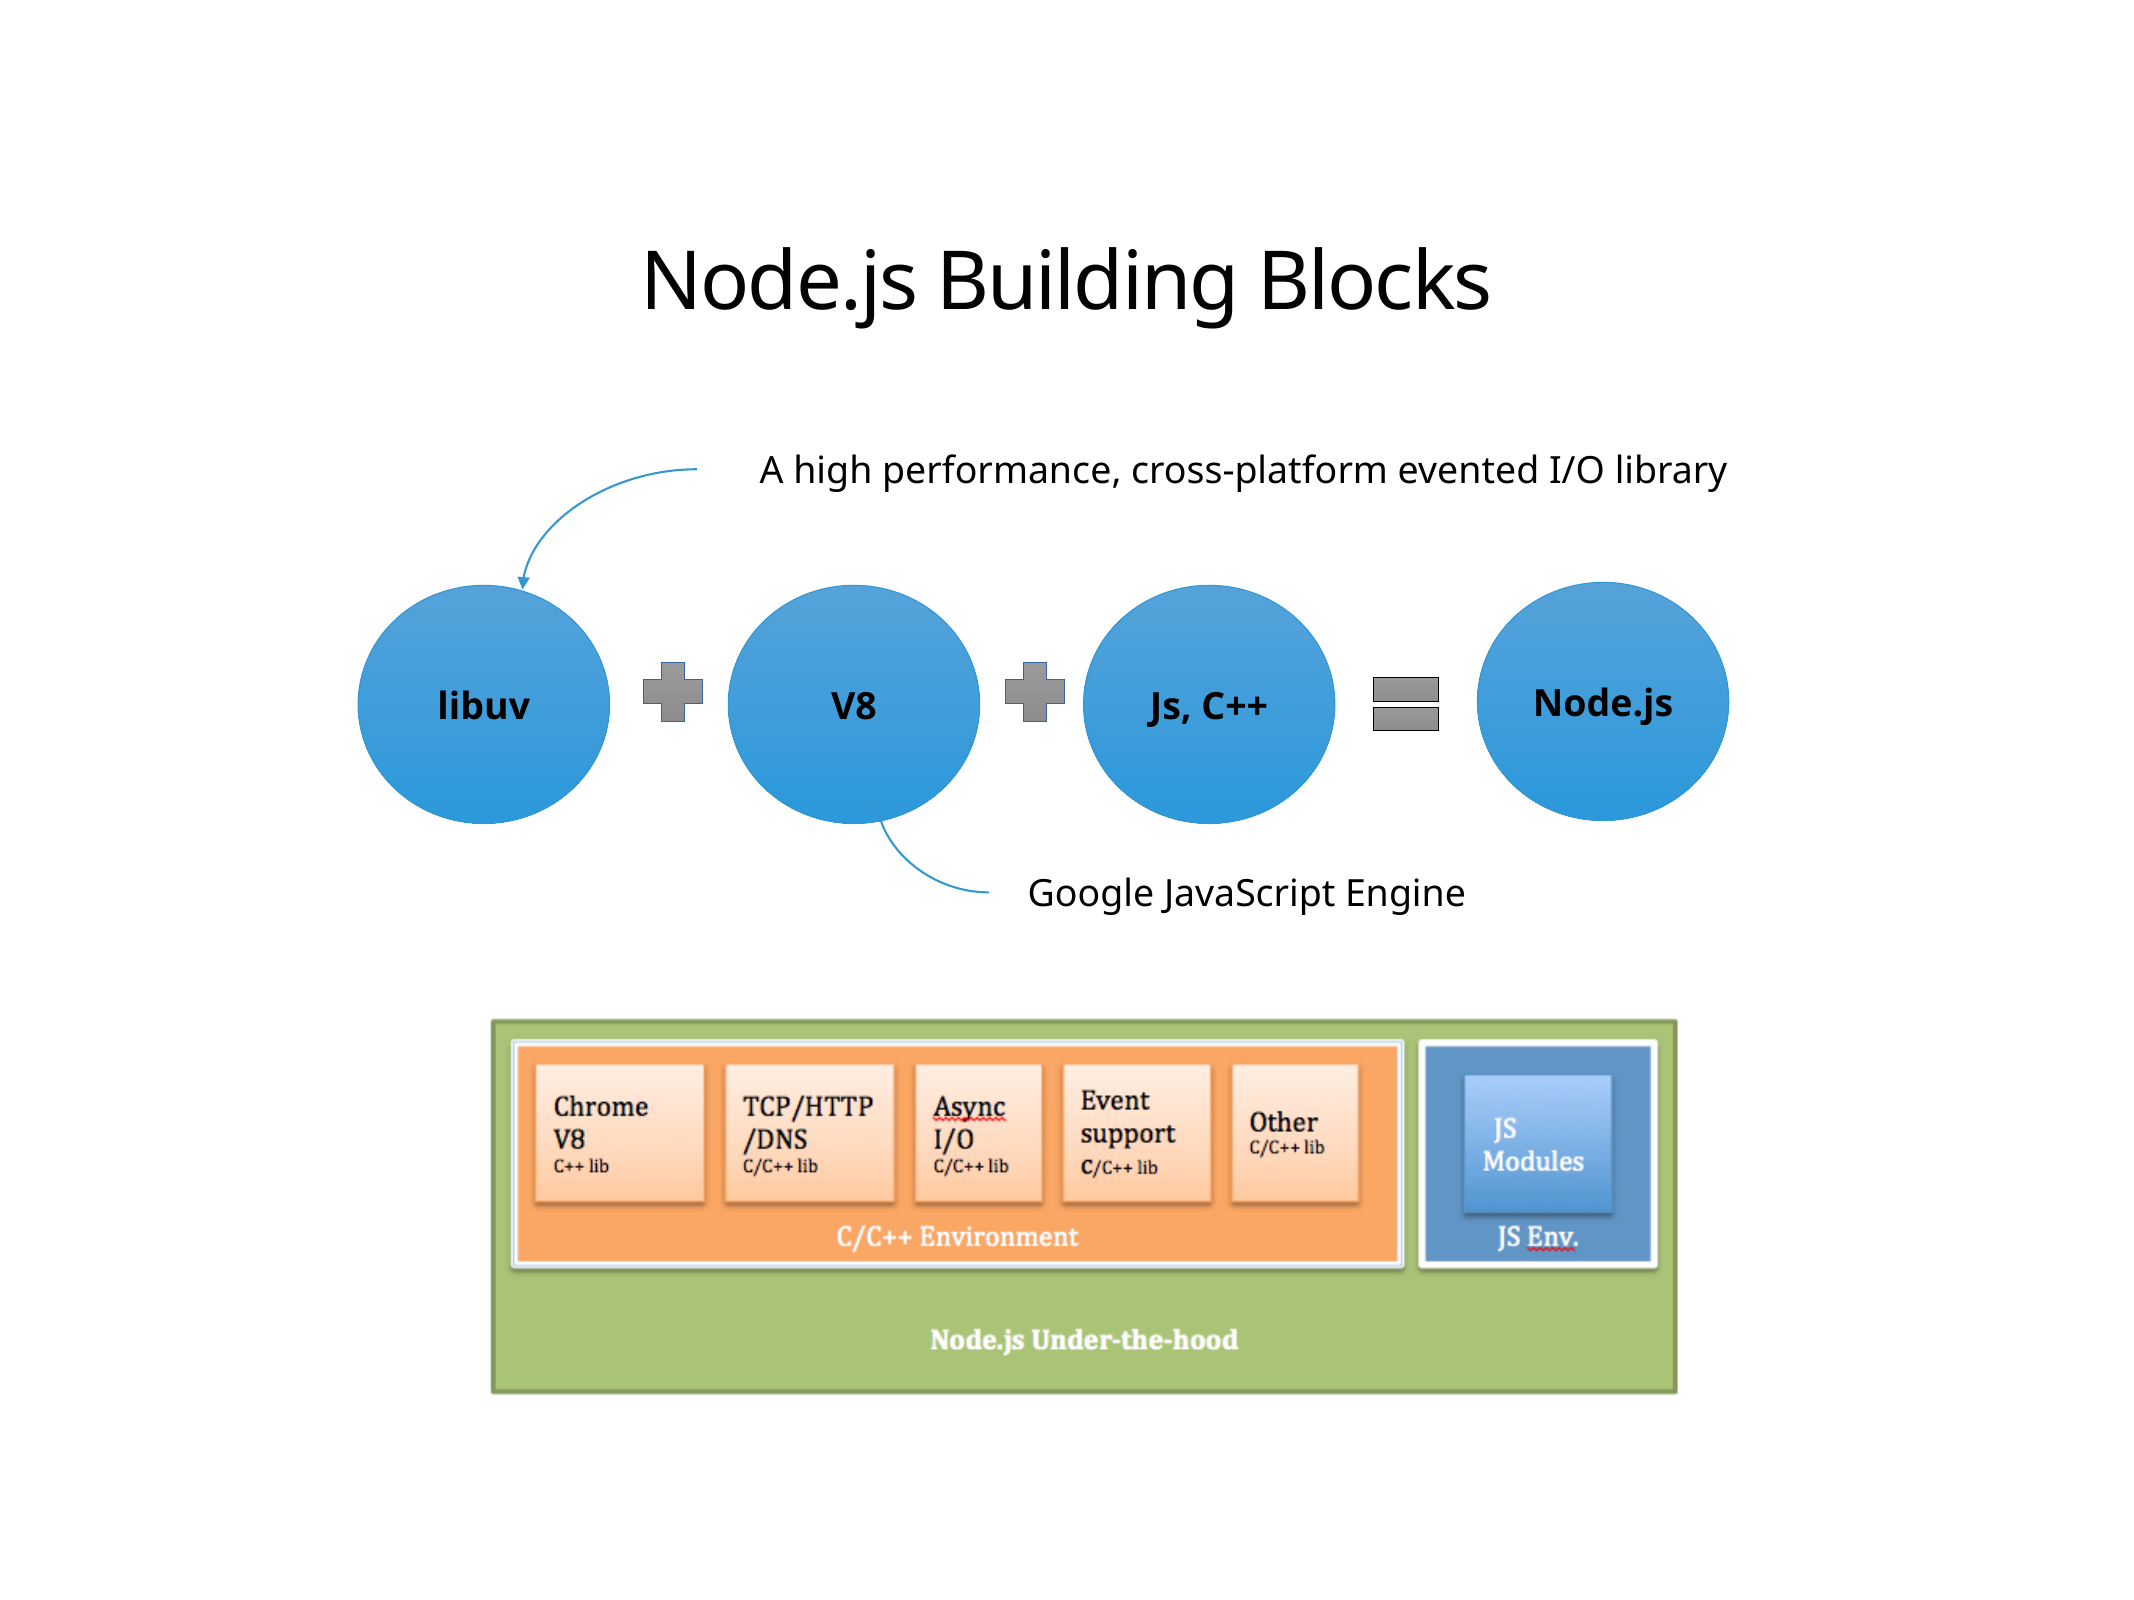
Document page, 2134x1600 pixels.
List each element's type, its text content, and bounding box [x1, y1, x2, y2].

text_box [728, 585, 980, 824]
text_box [1005, 662, 1065, 722]
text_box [1373, 677, 1439, 732]
picture [474, 983, 1693, 1417]
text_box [1083, 585, 1336, 824]
text_box [884, 830, 989, 893]
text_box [1477, 582, 1730, 821]
text_box Google JavaScript Engine [1020, 862, 1475, 922]
text_box [643, 662, 703, 722]
text_box [517, 469, 698, 578]
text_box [357, 585, 610, 824]
title Node.js Building Blocks [380, 239, 1754, 341]
text_box A high performance, cross-platform evented I/O library [752, 438, 1737, 499]
